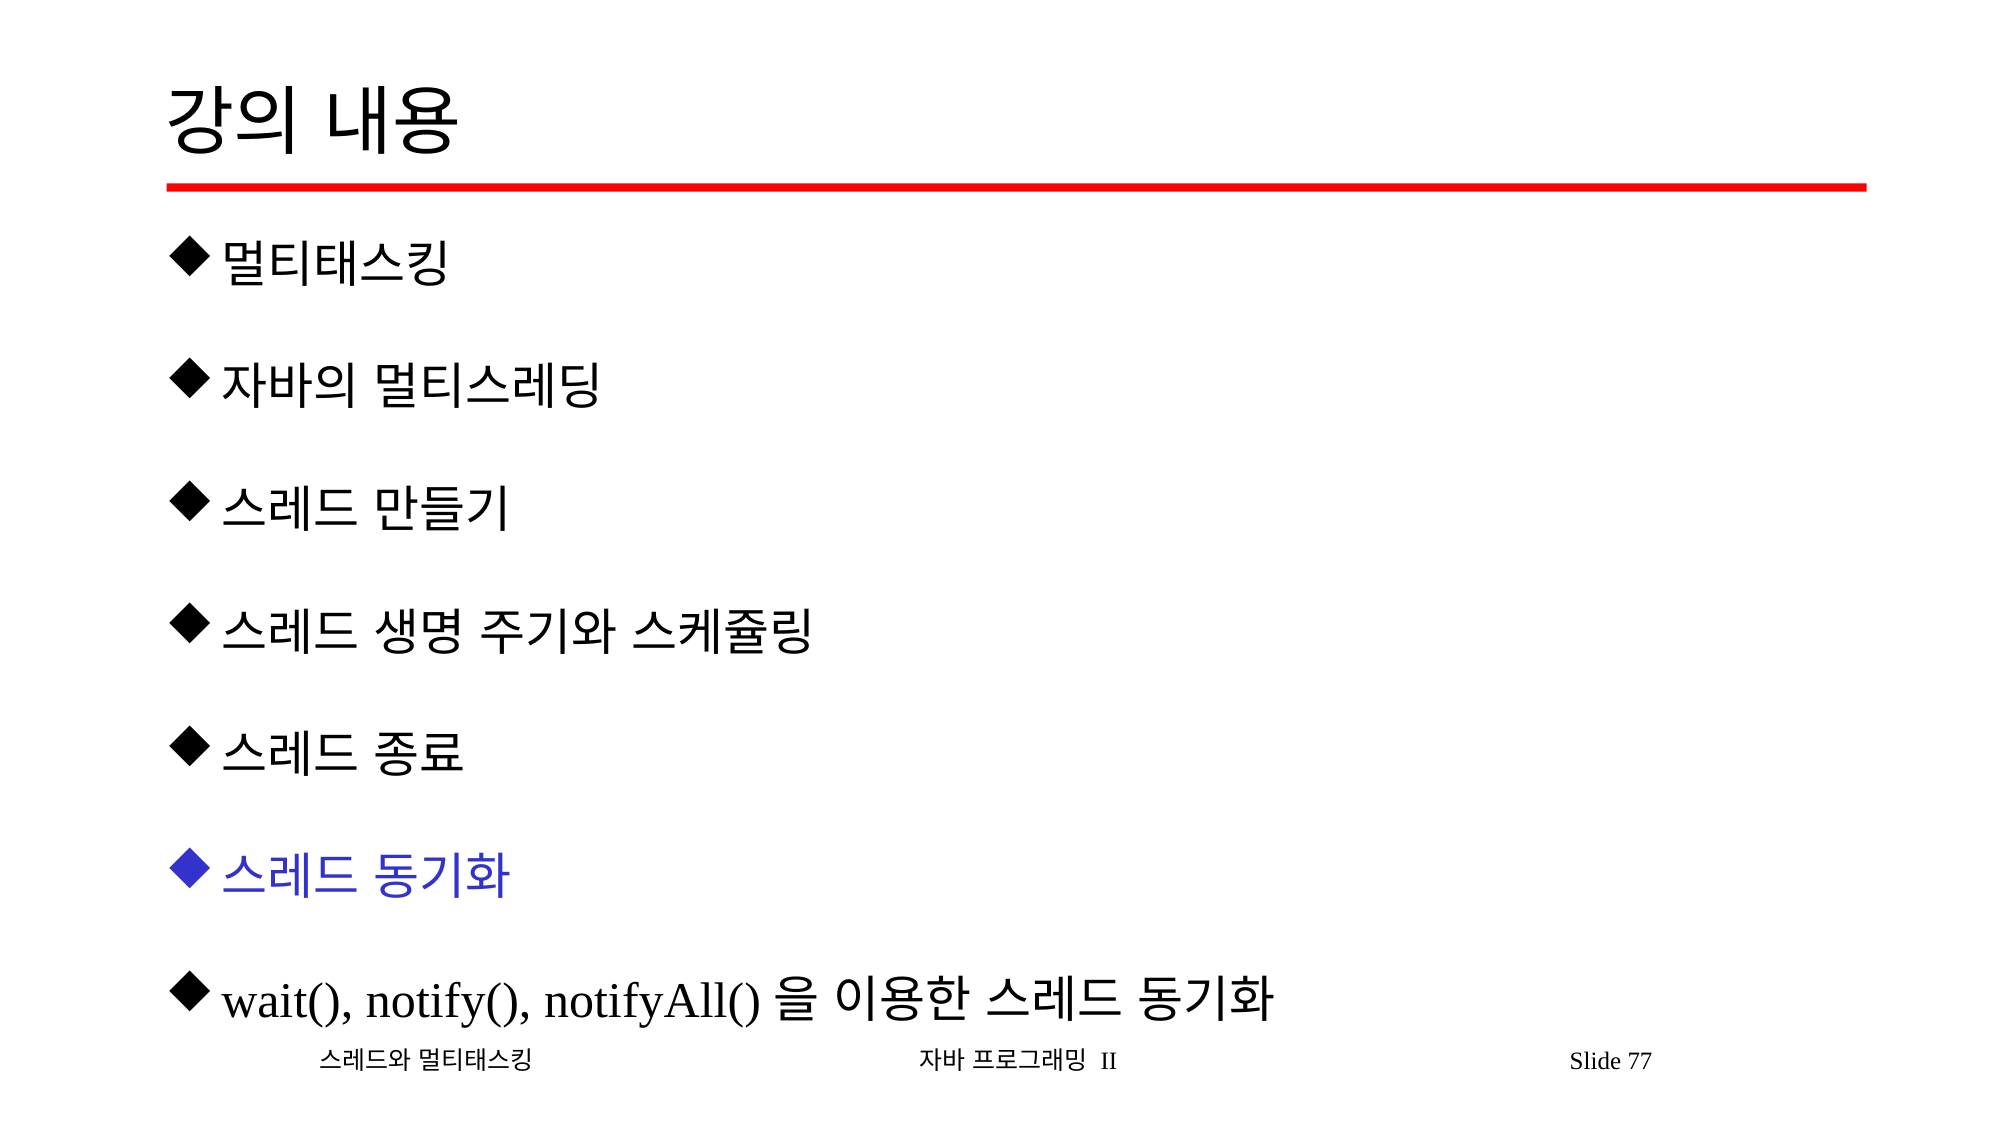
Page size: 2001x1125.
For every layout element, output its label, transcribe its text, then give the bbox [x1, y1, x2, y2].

list 멀티태스킹 자바의 멀티스레딩 스레드 만들기 스레드 생명 주기와 스케쥴링 스레드 종료 스레드 동기화 wait(), notify(), notifyAll()을 이용한 스레드 동기화 [150, 224, 1850, 1000]
title 강의 내용 [150, 50, 1850, 188]
